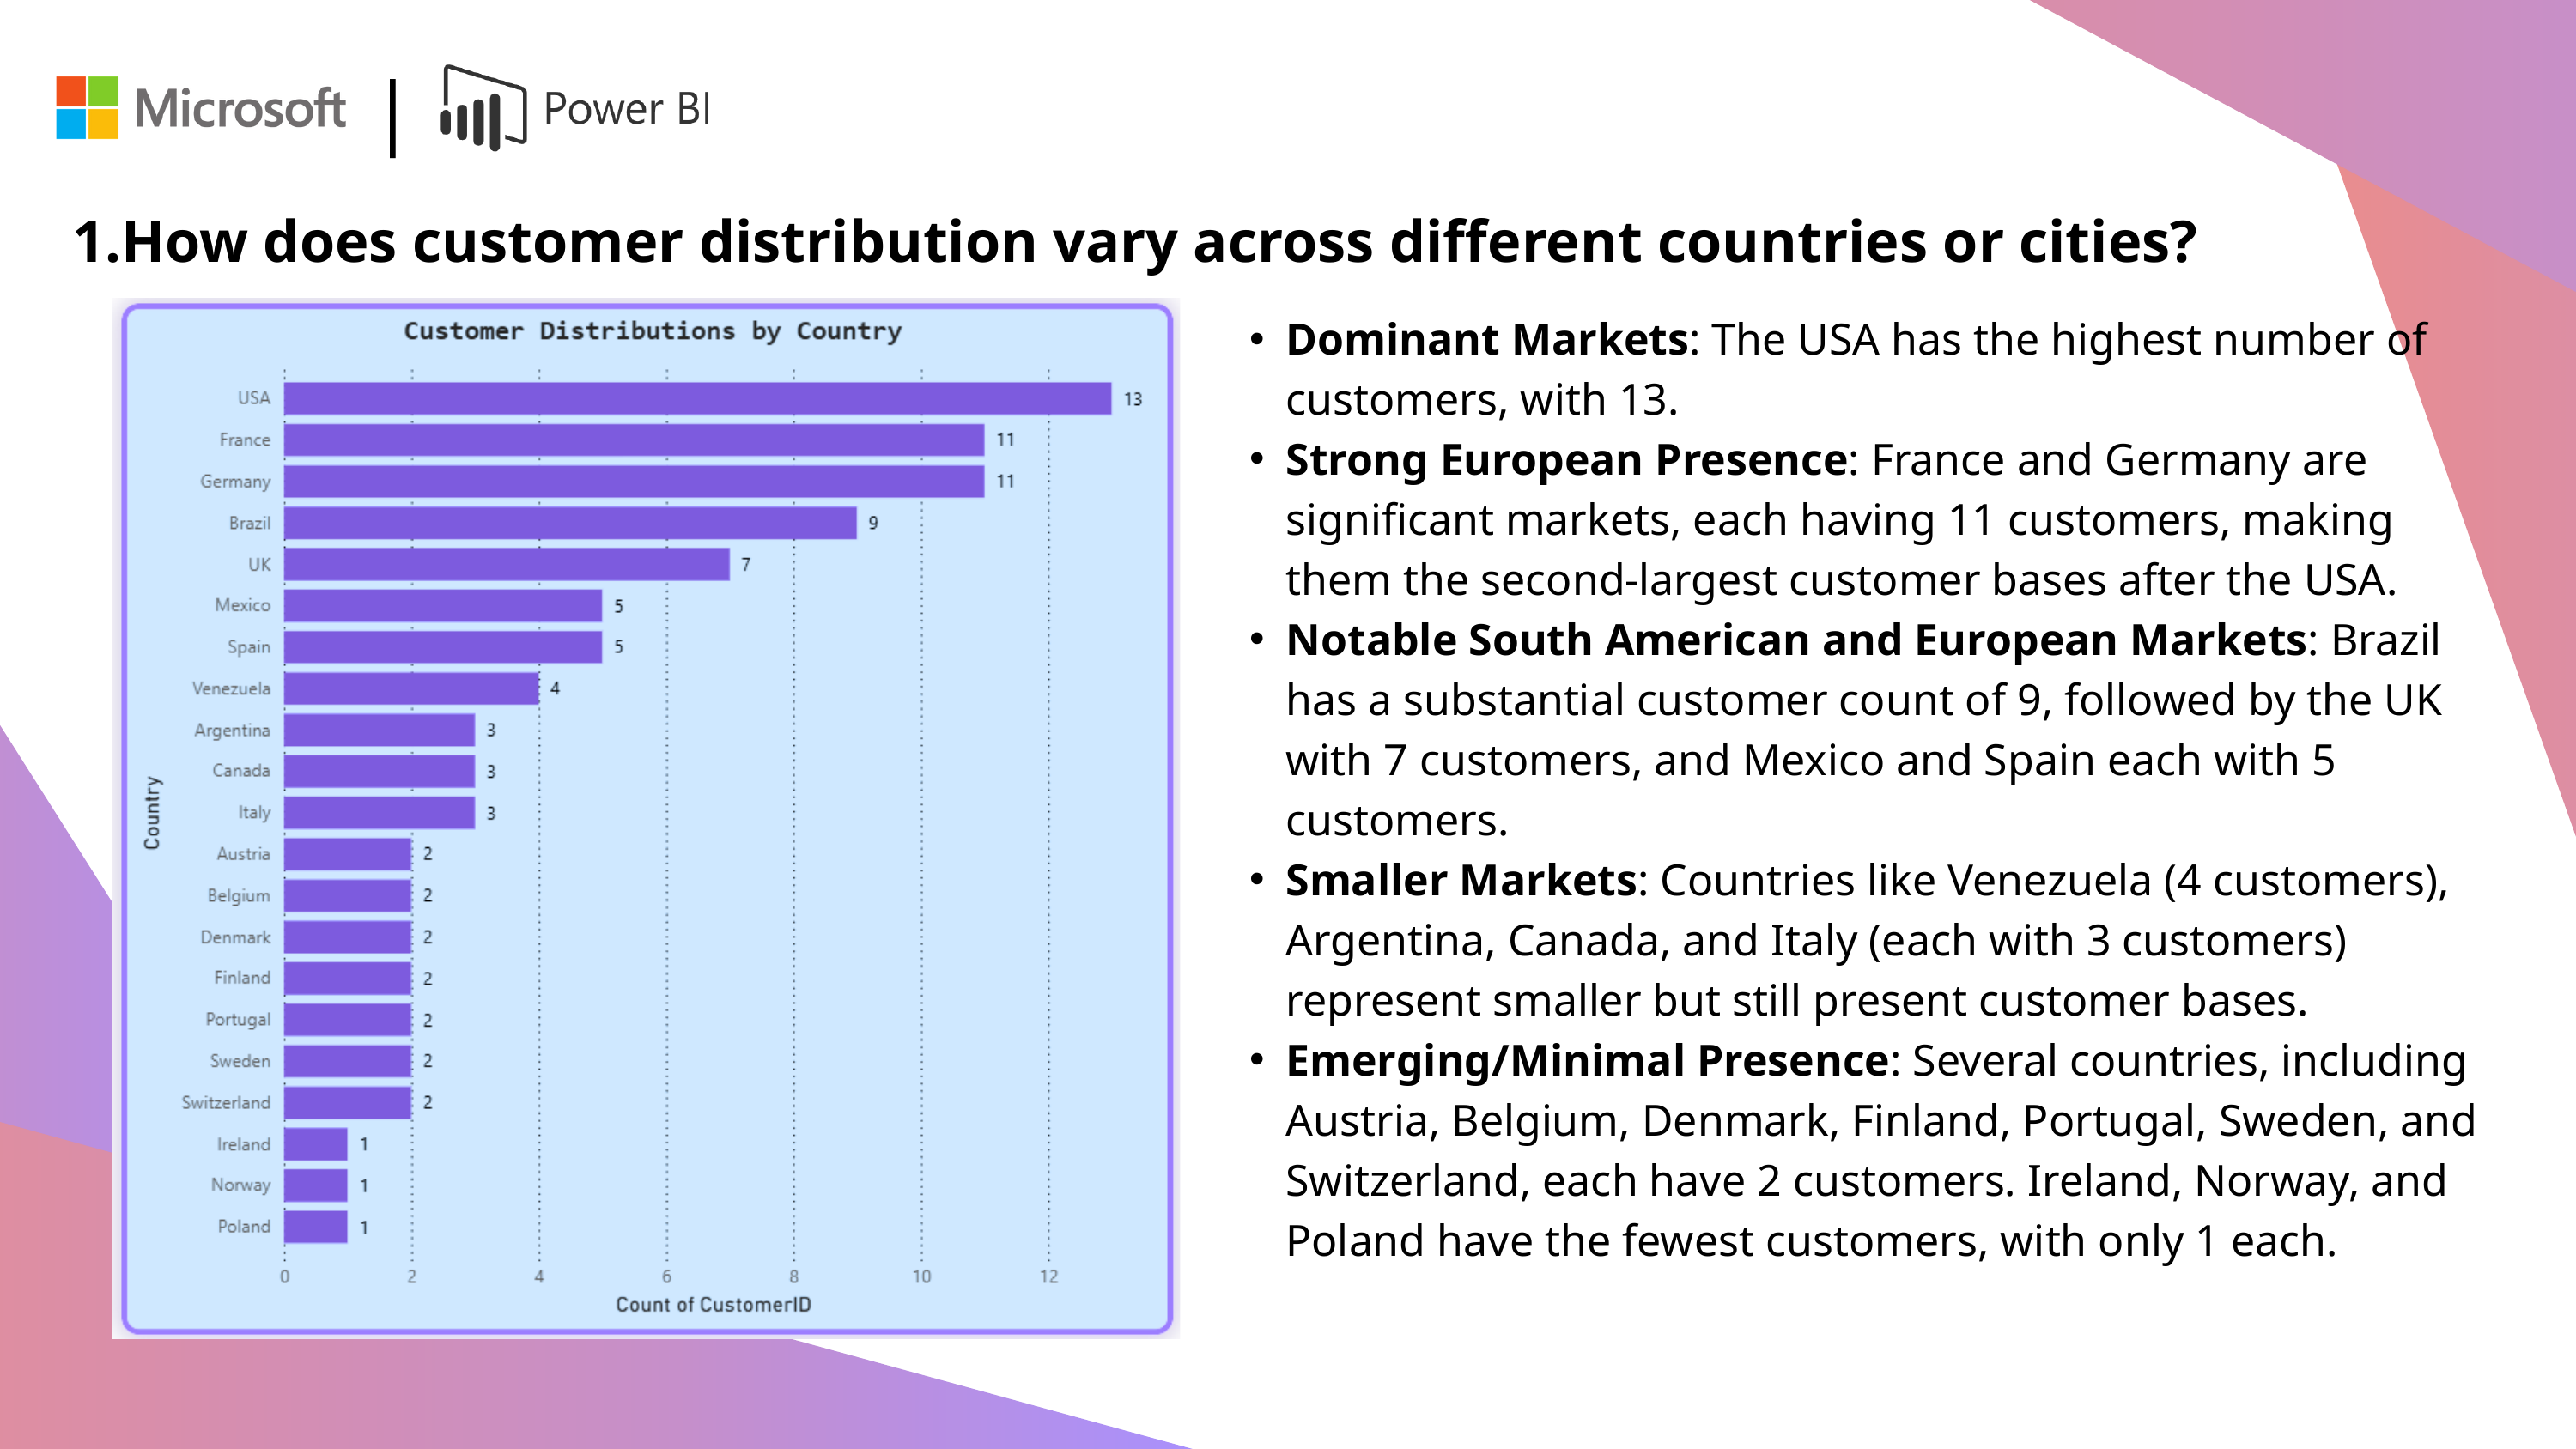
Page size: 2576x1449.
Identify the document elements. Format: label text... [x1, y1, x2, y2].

text_box Dominant Markets: The USA has the highest number of customers, with 13. Strong European Presence: France and Germany are significant markets, each having 11 customers, making them the second-largest customer bases after the USA. Notable South American and European Markets: Brazil has a substantial customer count of 9, followed by the UK with 7 customers, and Mexico and Spain each with 5 customers. Smaller Markets: Countries like Venezuela (4 customers), Argentina, Canada, and Italy (each with 3 customers) represent smaller but still present customer bases. Emerging/Minimal Presence: Several countries, including Austria, Belgium, Denmark, Finland, Portugal, Sweden, and Switzerland, each have 2 customers. Ireland, Norway, and Poland have the fewest customers, with only 1 each. [1212, 303, 2480, 1325]
text_box [0, 724, 112, 1152]
text_box [441, 63, 708, 152]
text_box [56, 34, 346, 180]
text_box [2337, 166, 2387, 192]
text_box 1.How does customer distribution vary across different countries or cities? [72, 192, 2504, 274]
text_box [2029, 0, 2576, 293]
text_box [112, 298, 1181, 1339]
text_box [2376, 254, 2576, 837]
text_box | [345, 45, 441, 156]
text_box [0, 1122, 1193, 1449]
